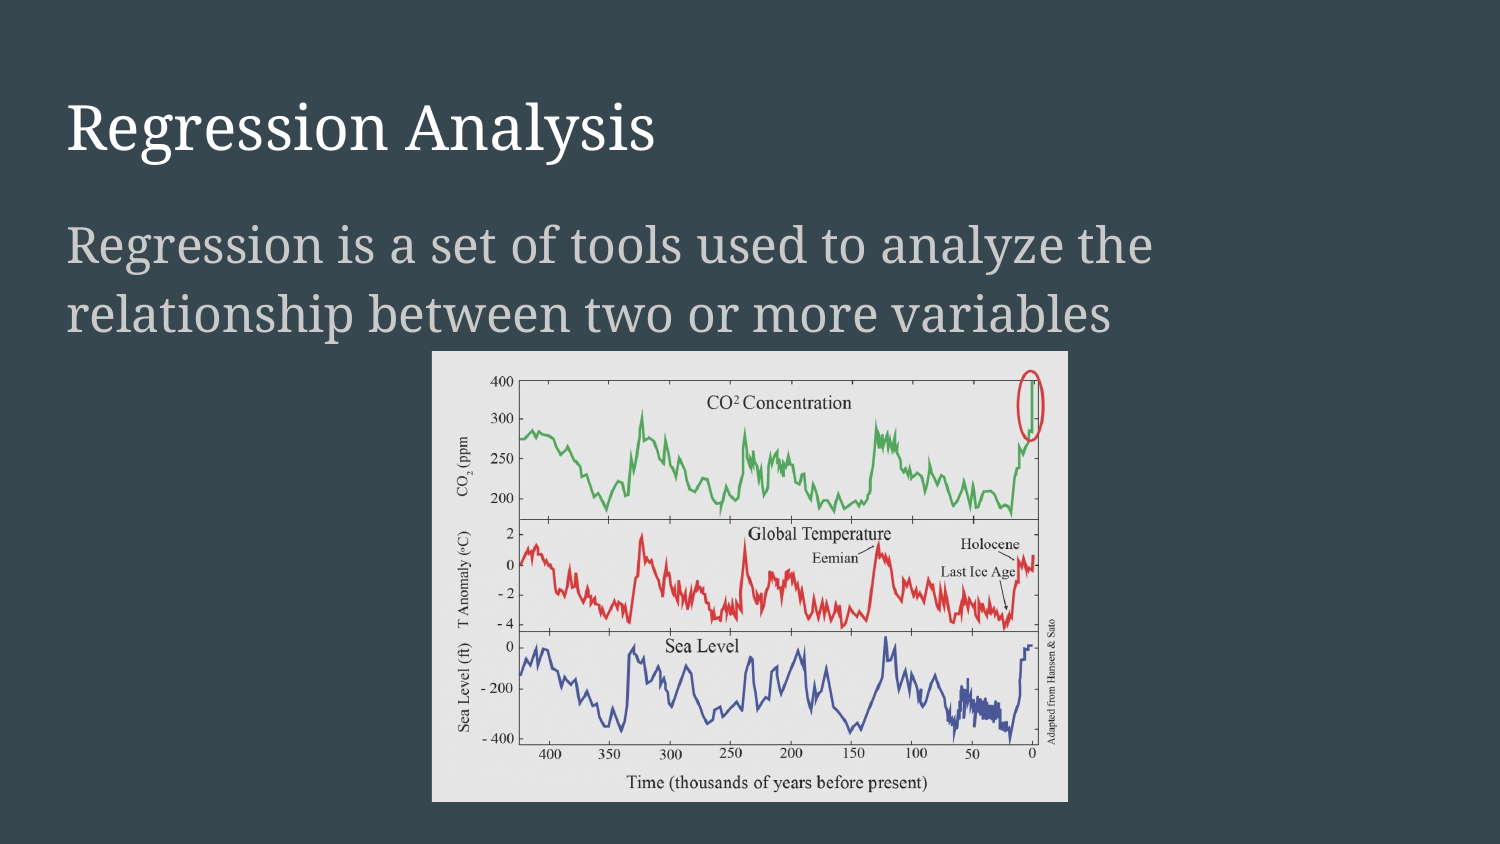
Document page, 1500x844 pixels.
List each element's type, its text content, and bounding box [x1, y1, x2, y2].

list Regression is a set of tools used to analyze the relationship between two or more variables [51, 189, 1449, 750]
picture [431, 351, 1069, 802]
title Regression Analysis [51, 72, 1449, 167]
